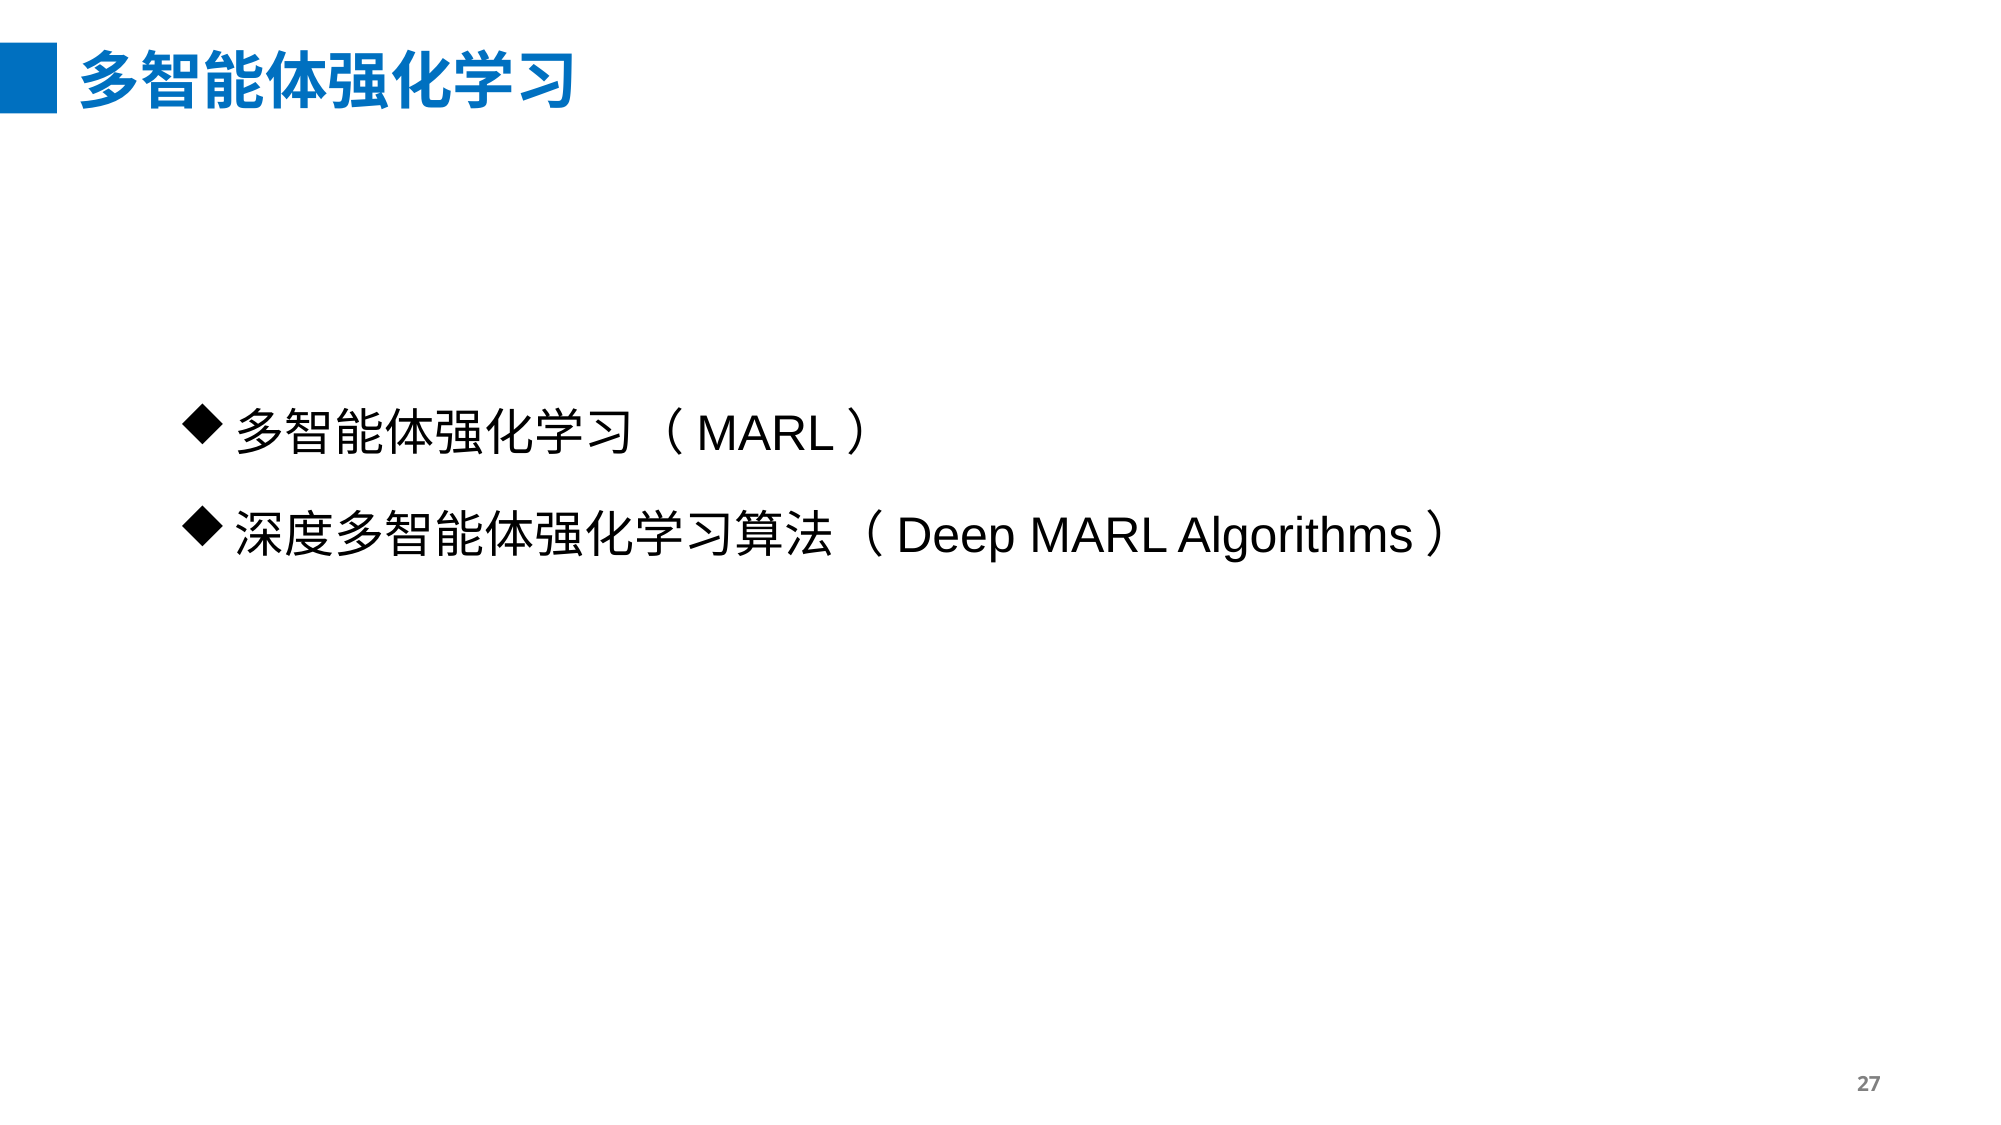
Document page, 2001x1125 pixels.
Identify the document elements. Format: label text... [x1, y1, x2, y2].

list 多智能体强化学习 [77, 49, 1588, 107]
text_box 多智能体强化学习（MARL） 深度多智能体强化学习算法（Deep MARL Algorithms） [163, 351, 1588, 570]
slide_number 27 [1836, 1073, 1896, 1095]
